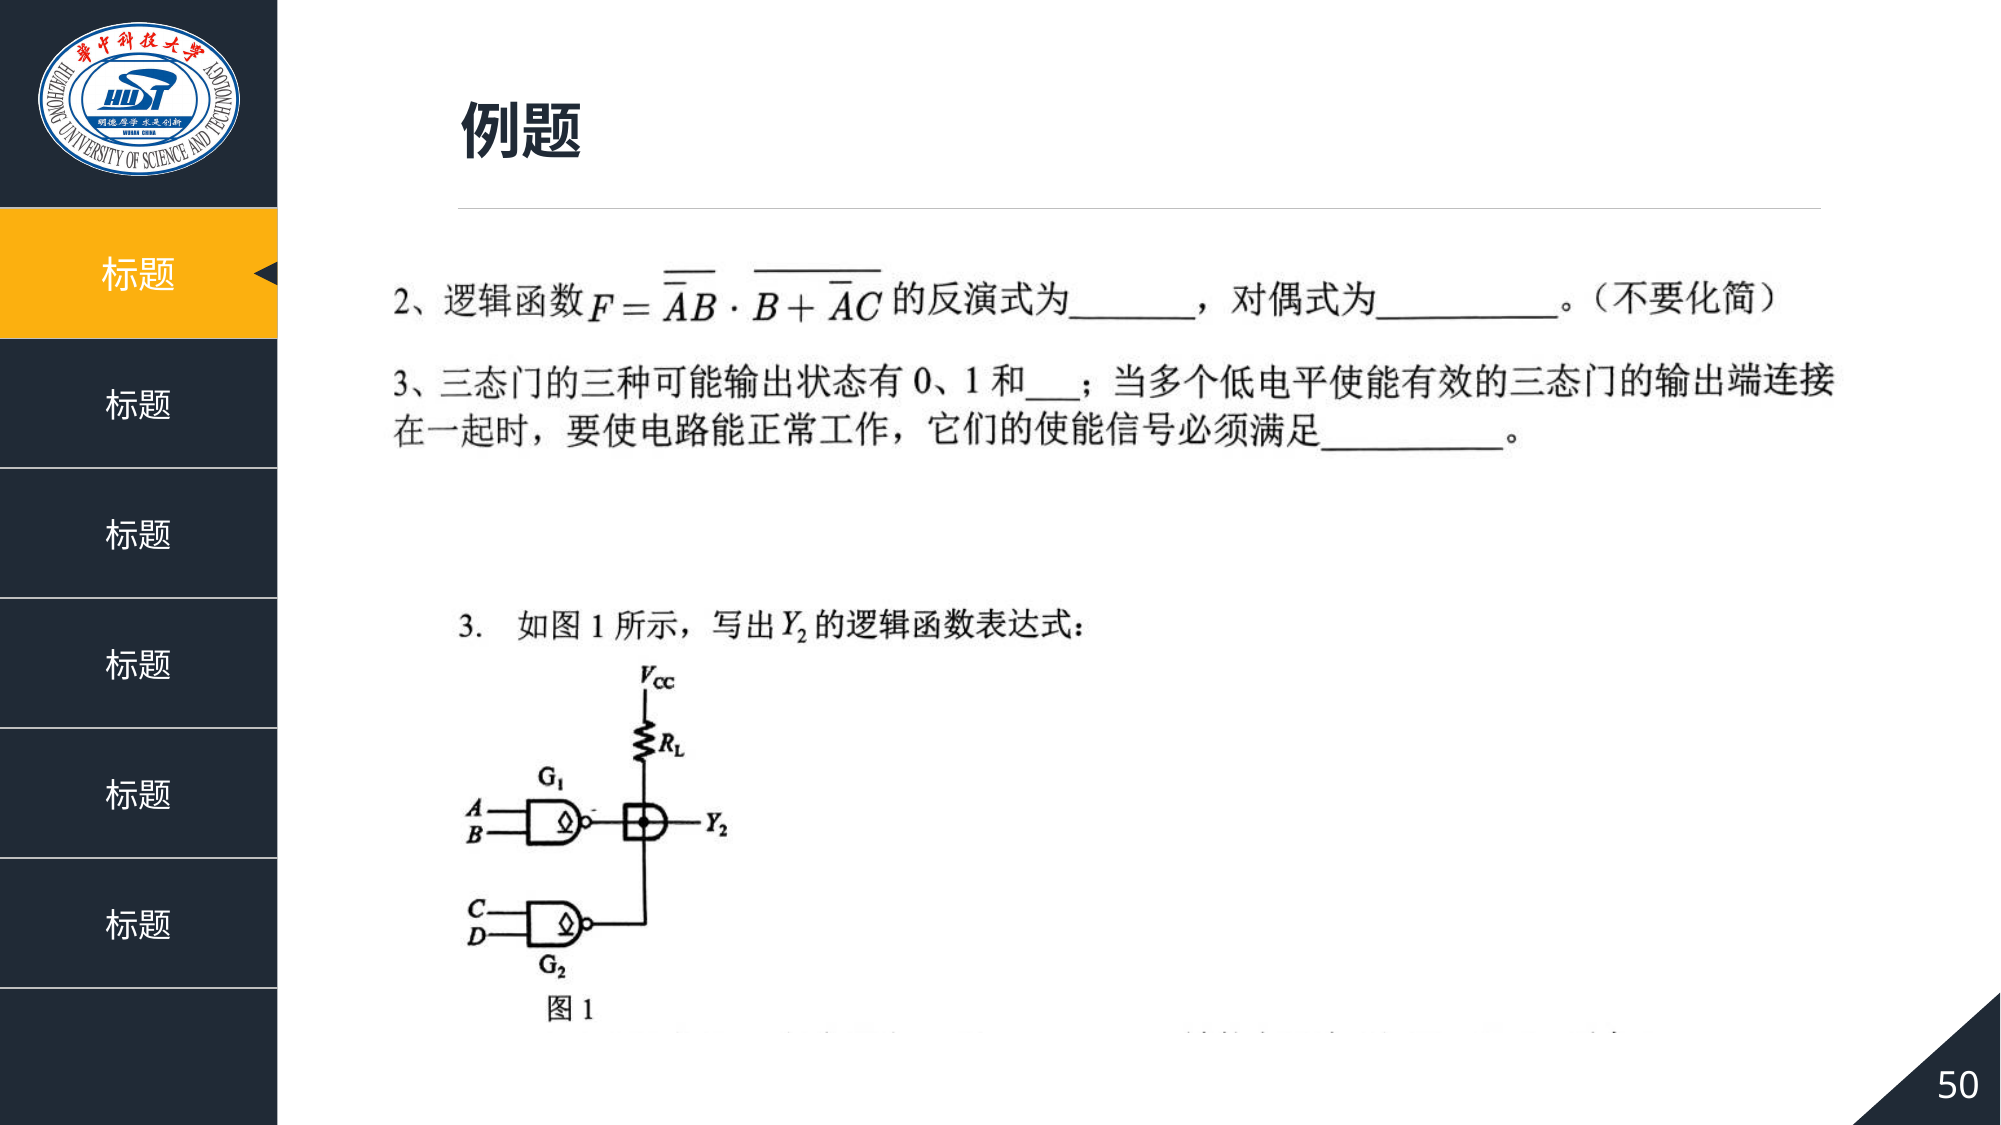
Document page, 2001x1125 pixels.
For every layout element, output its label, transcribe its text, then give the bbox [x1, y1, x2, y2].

picture [38, 22, 240, 176]
text_box 例题 [445, 84, 598, 173]
picture [348, 562, 1850, 1033]
picture [290, 241, 1947, 459]
